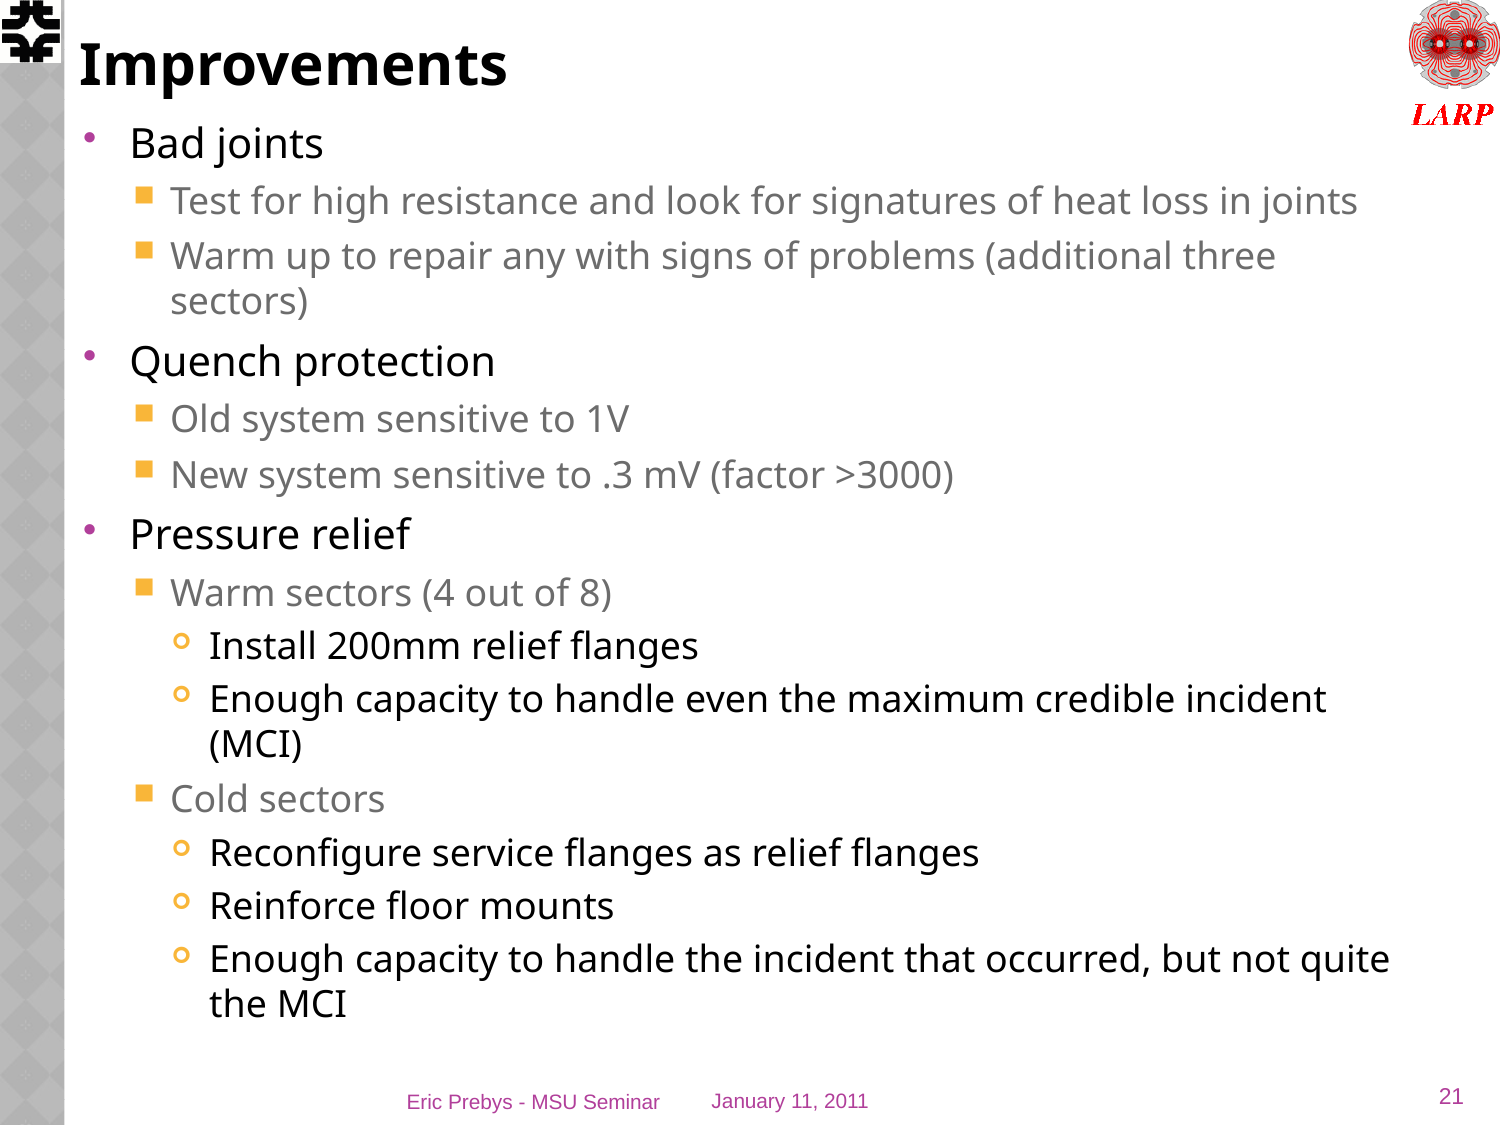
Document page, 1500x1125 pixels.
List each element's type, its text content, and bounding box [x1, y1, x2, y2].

table_cell Gauss [0, 0, 65, 1125]
title Improvements [72, 24, 1428, 98]
slide_number 21 [1367, 1071, 1465, 1110]
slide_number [696, 1075, 1025, 1114]
list Bad joints Test for high resistance and look for signatures of heat loss in joints Warm up to repair any with signs of problems (additional three sectors) Quench protection Old system sensitive to 1V New system sensitive to .3 mV (factor >3000) Pressure relief Warm sectors (4 out of 8) Install 200mm relief flanges Enough capacity to handle even the maximum credible incident (MCI) Cold sectors Reconfigure service flanges as relief flanges Reinforce floor mounts Enough capacity to handle the incident that occurred, but not quite the MCI [69, 108, 1441, 1041]
picture [0, 0, 61, 63]
picture [1406, 0, 1500, 125]
footer Eric Prebys - MSU Seminar [75, 1075, 675, 1114]
